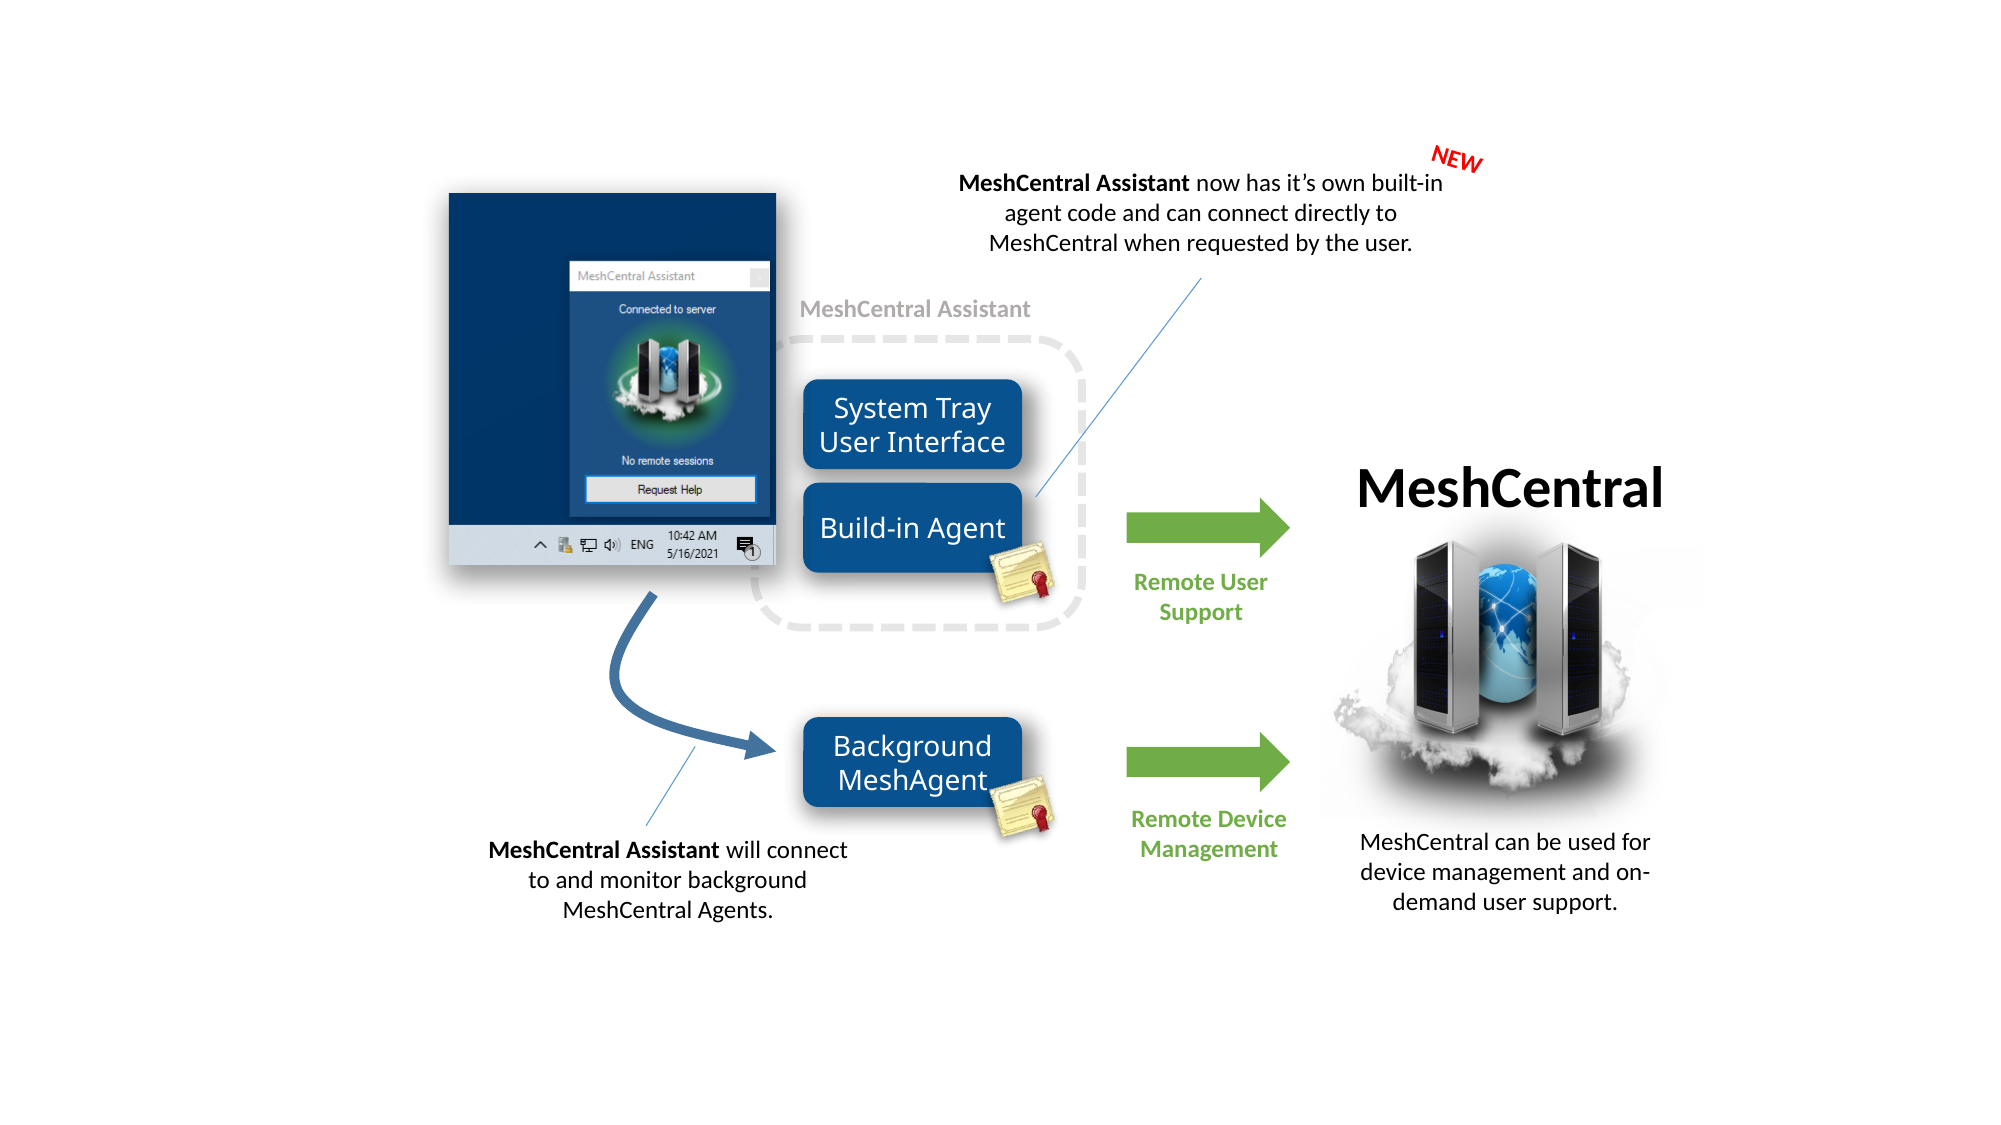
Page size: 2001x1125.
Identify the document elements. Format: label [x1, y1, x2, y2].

text_box [448, 136, 1703, 932]
